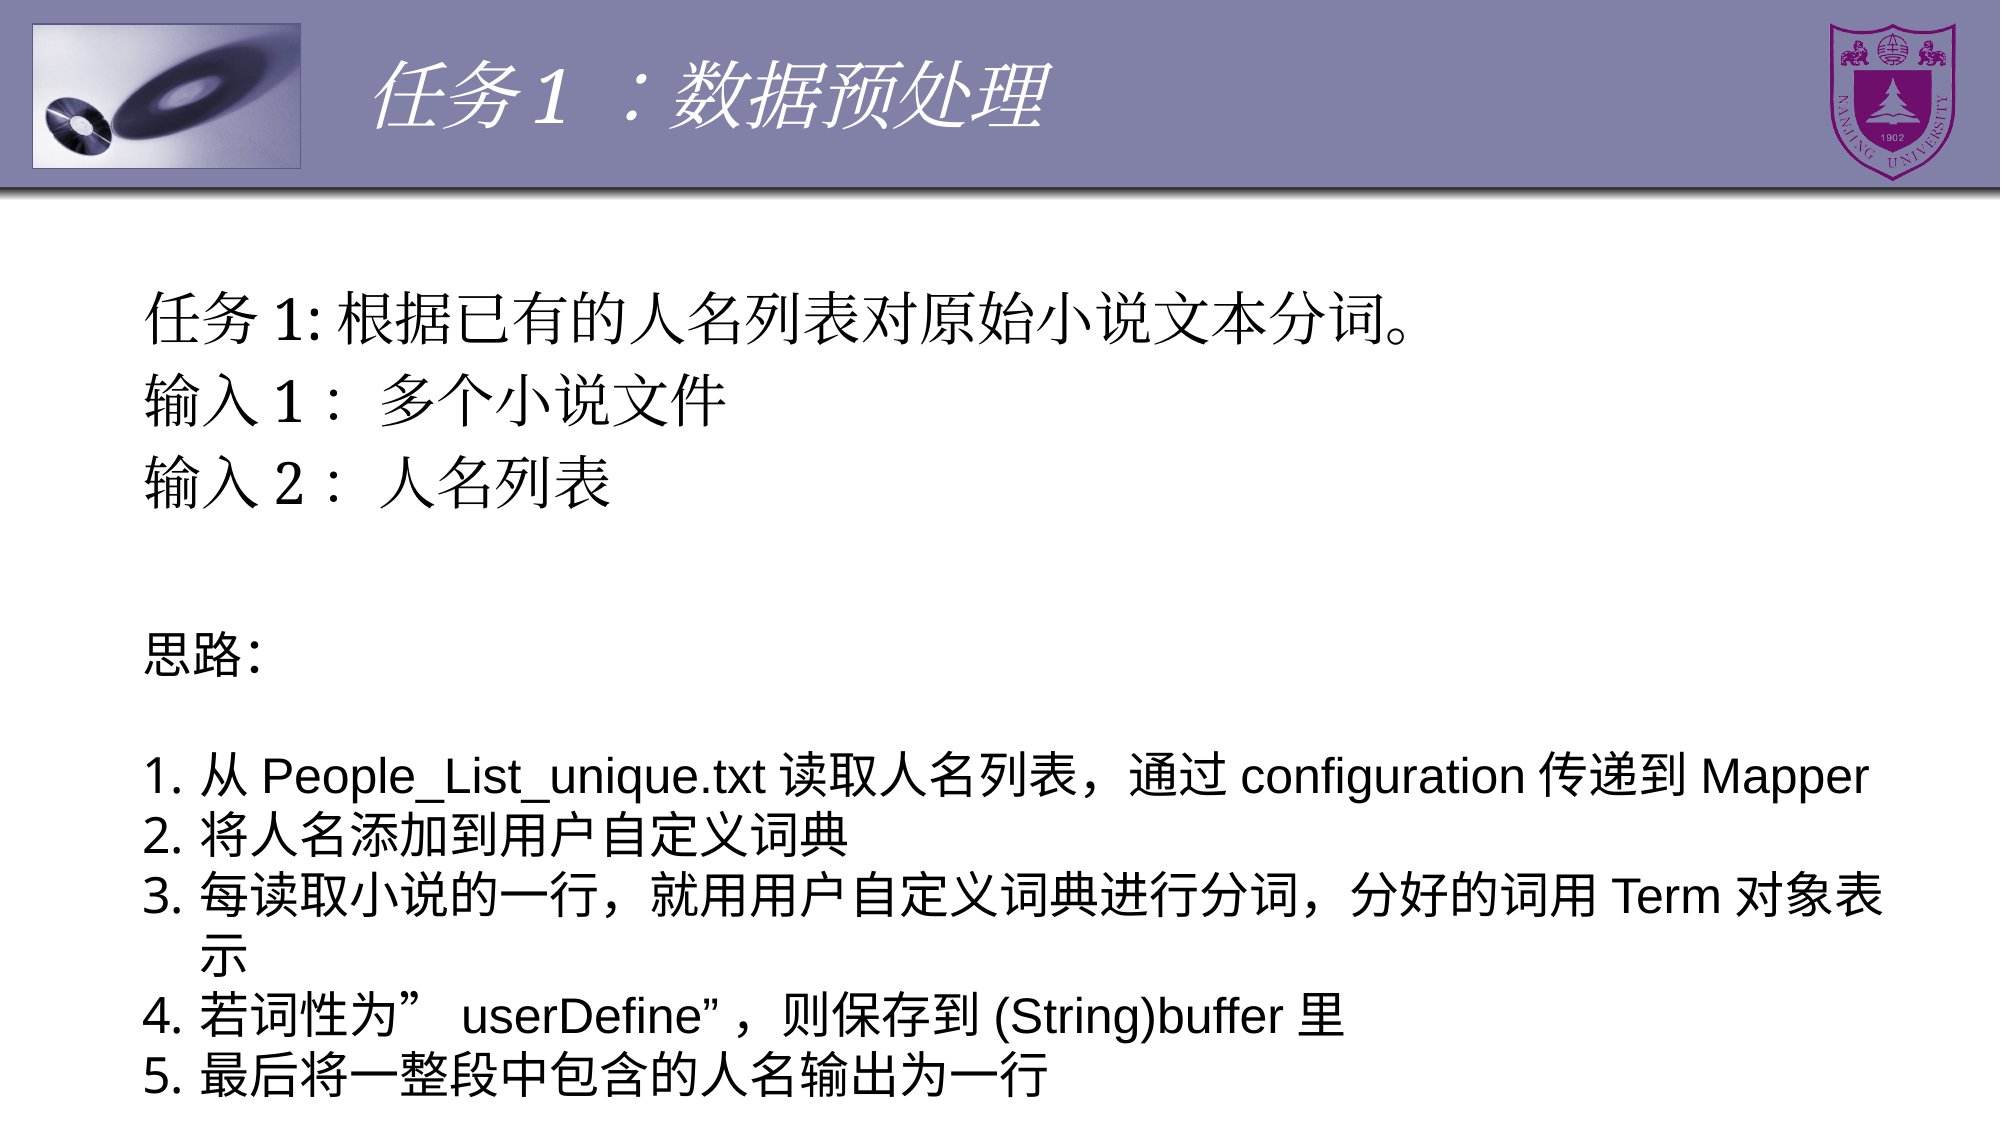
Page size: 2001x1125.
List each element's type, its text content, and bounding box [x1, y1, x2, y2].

list 任务1:根据已有的人名列表对原始小说文本分词。 输入1：多个小说文件 输入2：人名列表 [128, 275, 1874, 563]
picture [1827, 17, 1959, 183]
picture [33, 25, 300, 168]
text_box 思路： 从People_List_unique.txt读取人名列表，通过configuration传递到Mapper 将人名添加到用户自定义词典 每读取小说的一行，就用用户自定义词典进行分词，分好的词用Term对象表示 若词性为”userDefine”，则保存到(String)buffer里 最后将一整段中包含的人名输出为一行 [128, 616, 1934, 1112]
title 任务1：数据预处理 [350, 0, 1984, 188]
